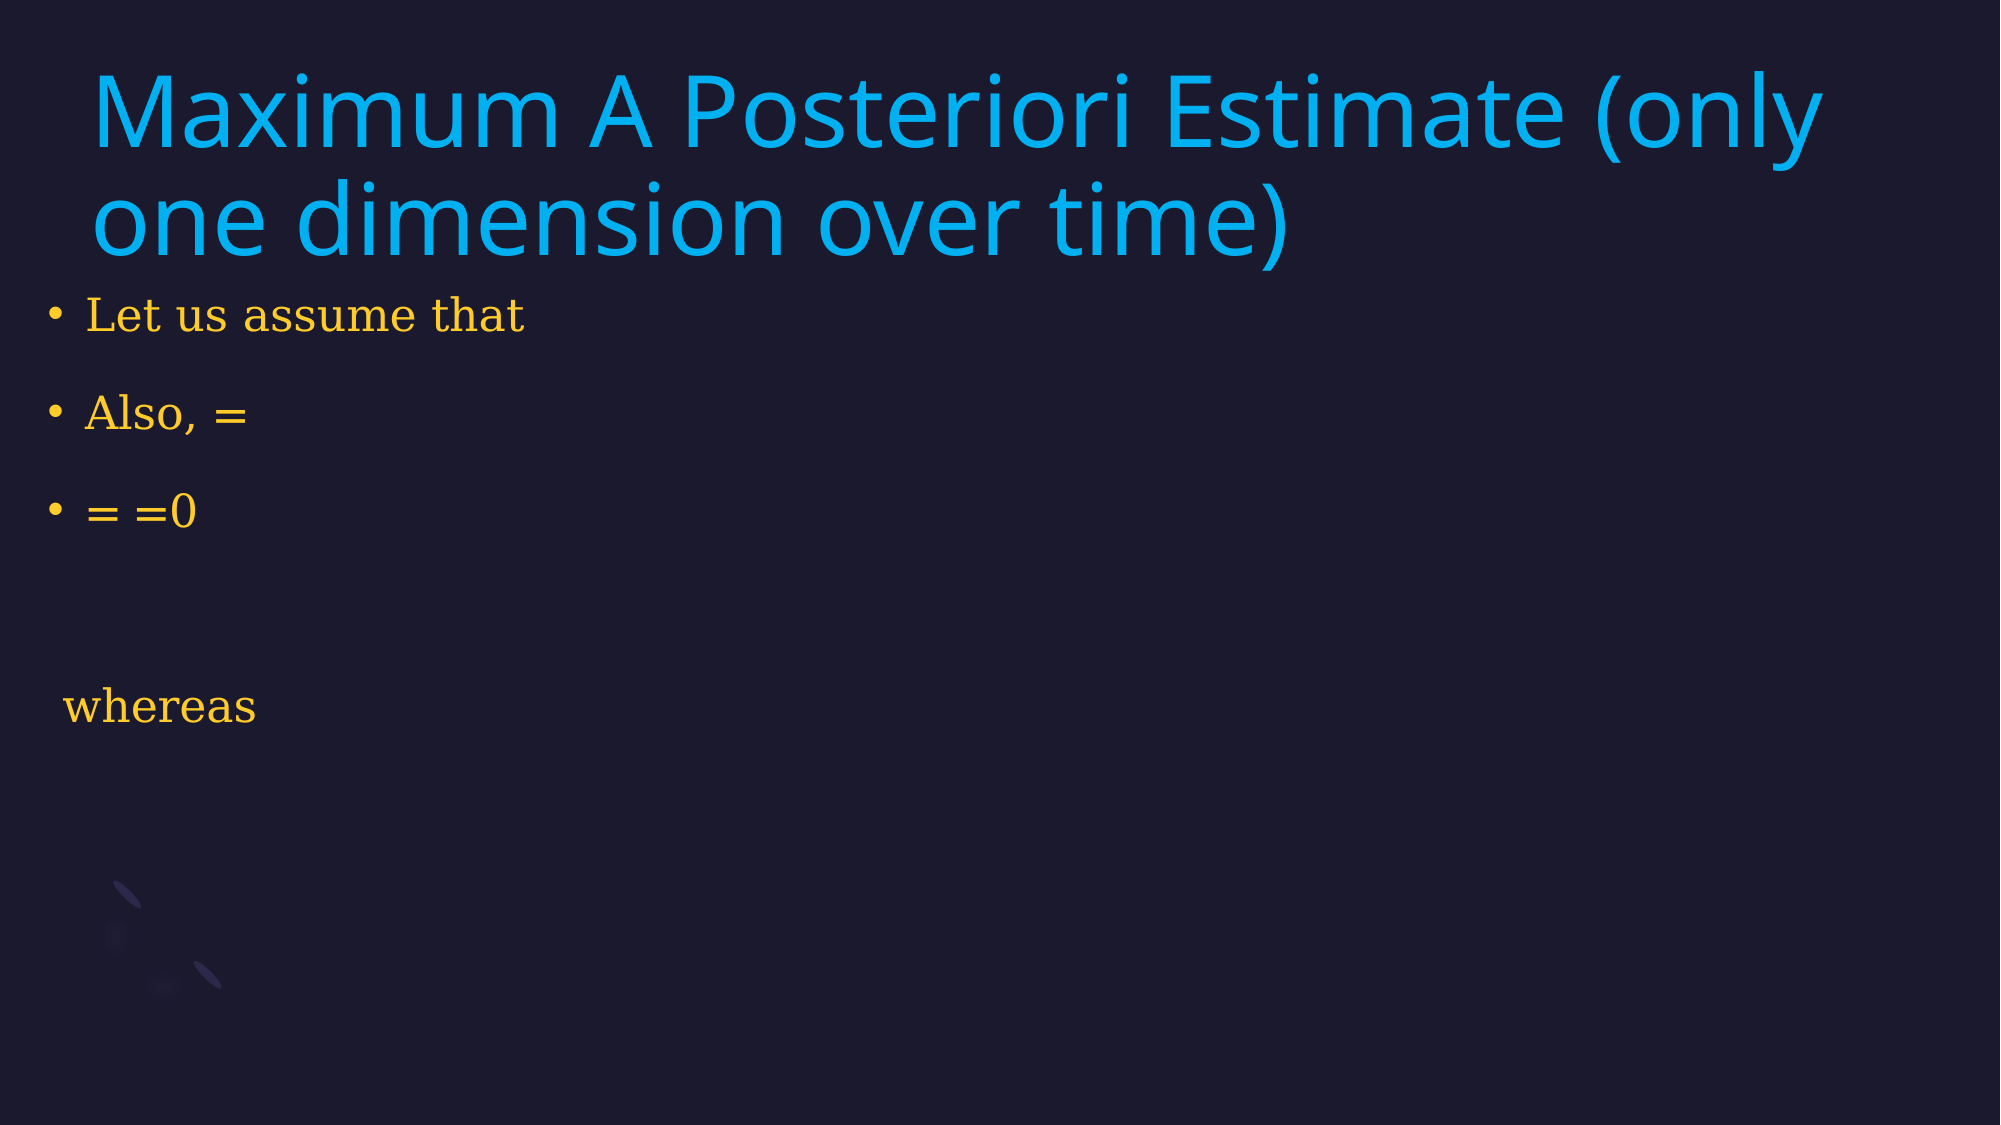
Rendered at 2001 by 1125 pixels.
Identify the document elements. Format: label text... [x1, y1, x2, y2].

title Maximum A Posteriori Estimate (only one dimension over time) [90, 61, 1910, 280]
